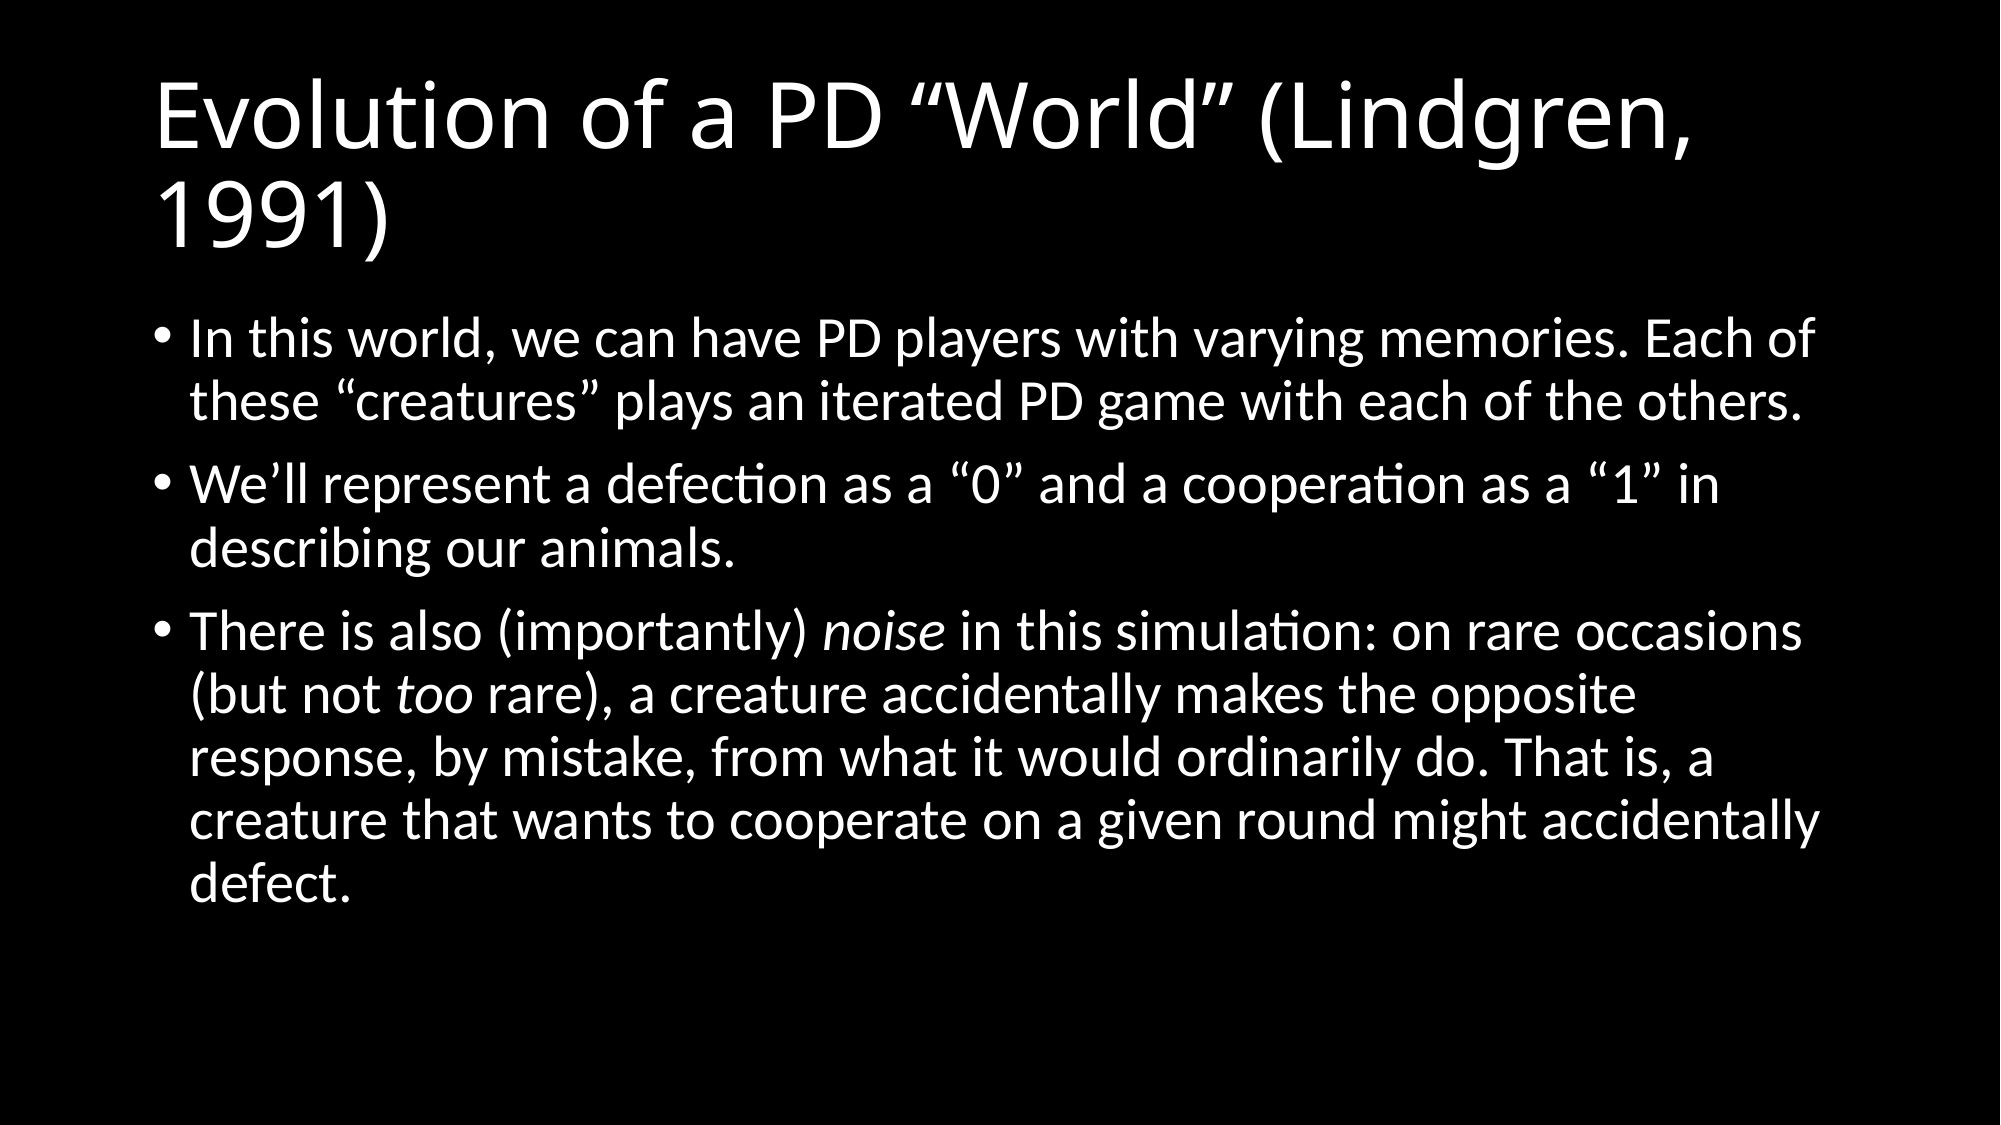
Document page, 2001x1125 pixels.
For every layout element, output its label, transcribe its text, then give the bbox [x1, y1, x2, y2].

list In this world, we can have PD players with varying memories. Each of these “creatures” plays an iterated PD game with each of the others. We’ll represent a defection as a “0” and a cooperation as a “1” in describing our animals. There is also (importantly) noise in this simulation: on rare occasions (but not too rare), a creature accidentally makes the opposite response, by mistake, from what it would ordinarily do. That is, a creature that wants to cooperate on a given round might accidentally defect. [137, 299, 1863, 1014]
title Evolution of a PD “World” (Lindgren, 1991) [137, 59, 1863, 278]
